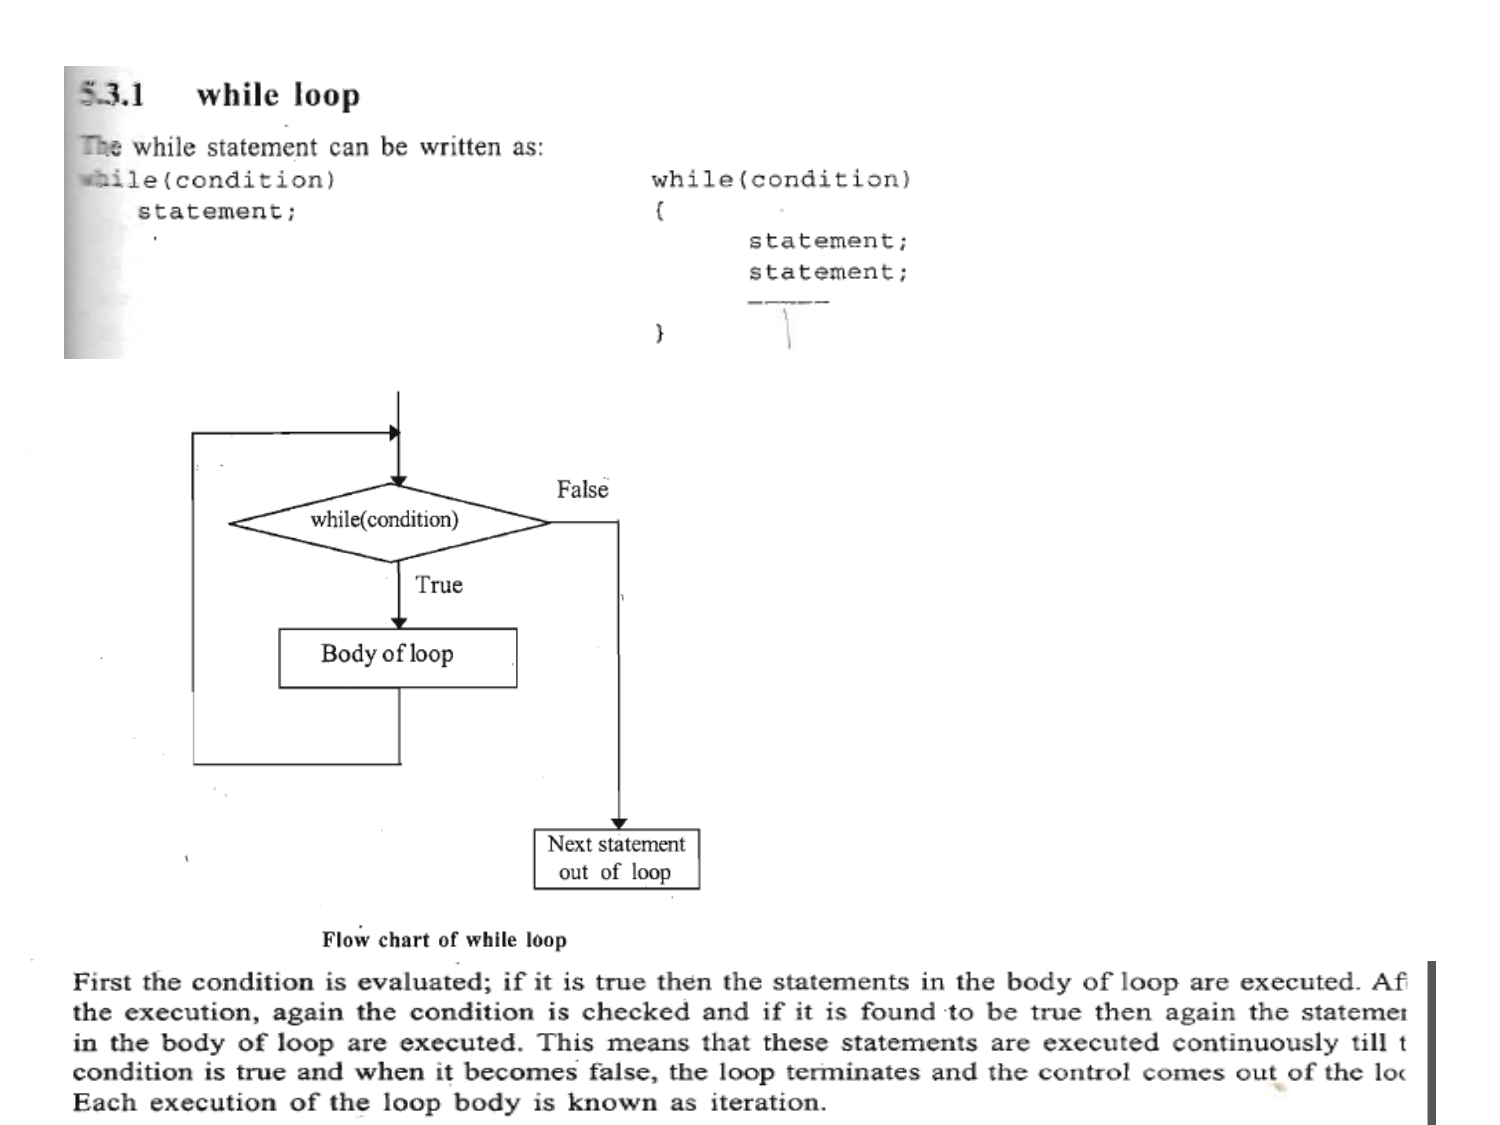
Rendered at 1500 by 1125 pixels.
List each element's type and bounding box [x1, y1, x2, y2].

picture [64, 66, 1033, 457]
list [17, 359, 764, 962]
picture [64, 961, 1436, 1125]
